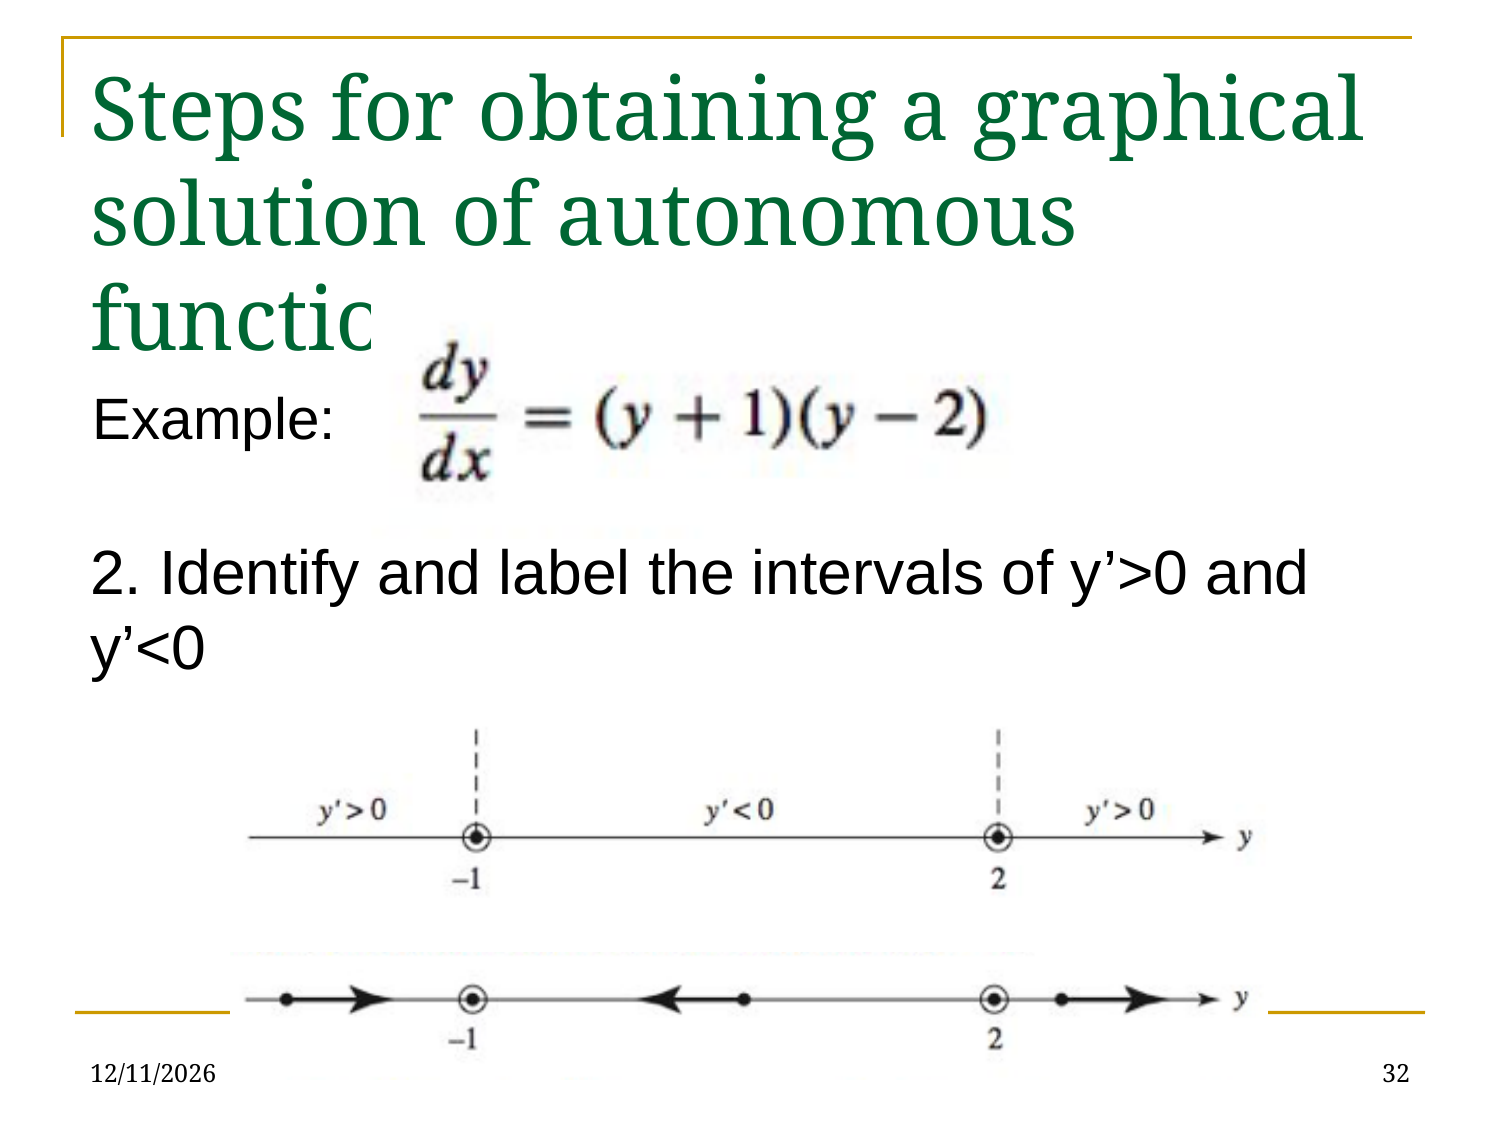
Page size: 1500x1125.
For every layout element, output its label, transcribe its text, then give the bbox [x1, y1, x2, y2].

text_box Example: [78, 373, 352, 459]
slide_number 32 [1074, 1024, 1425, 1100]
picture [241, 715, 1272, 900]
title Steps for obtaining a graphical solution of autonomous function [75, 45, 1425, 233]
picture [371, 302, 1021, 540]
list 2. Identify and label the intervals of y’>0 and y’<0 [75, 262, 1425, 1006]
picture [229, 951, 1268, 1080]
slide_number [75, 1024, 425, 1100]
